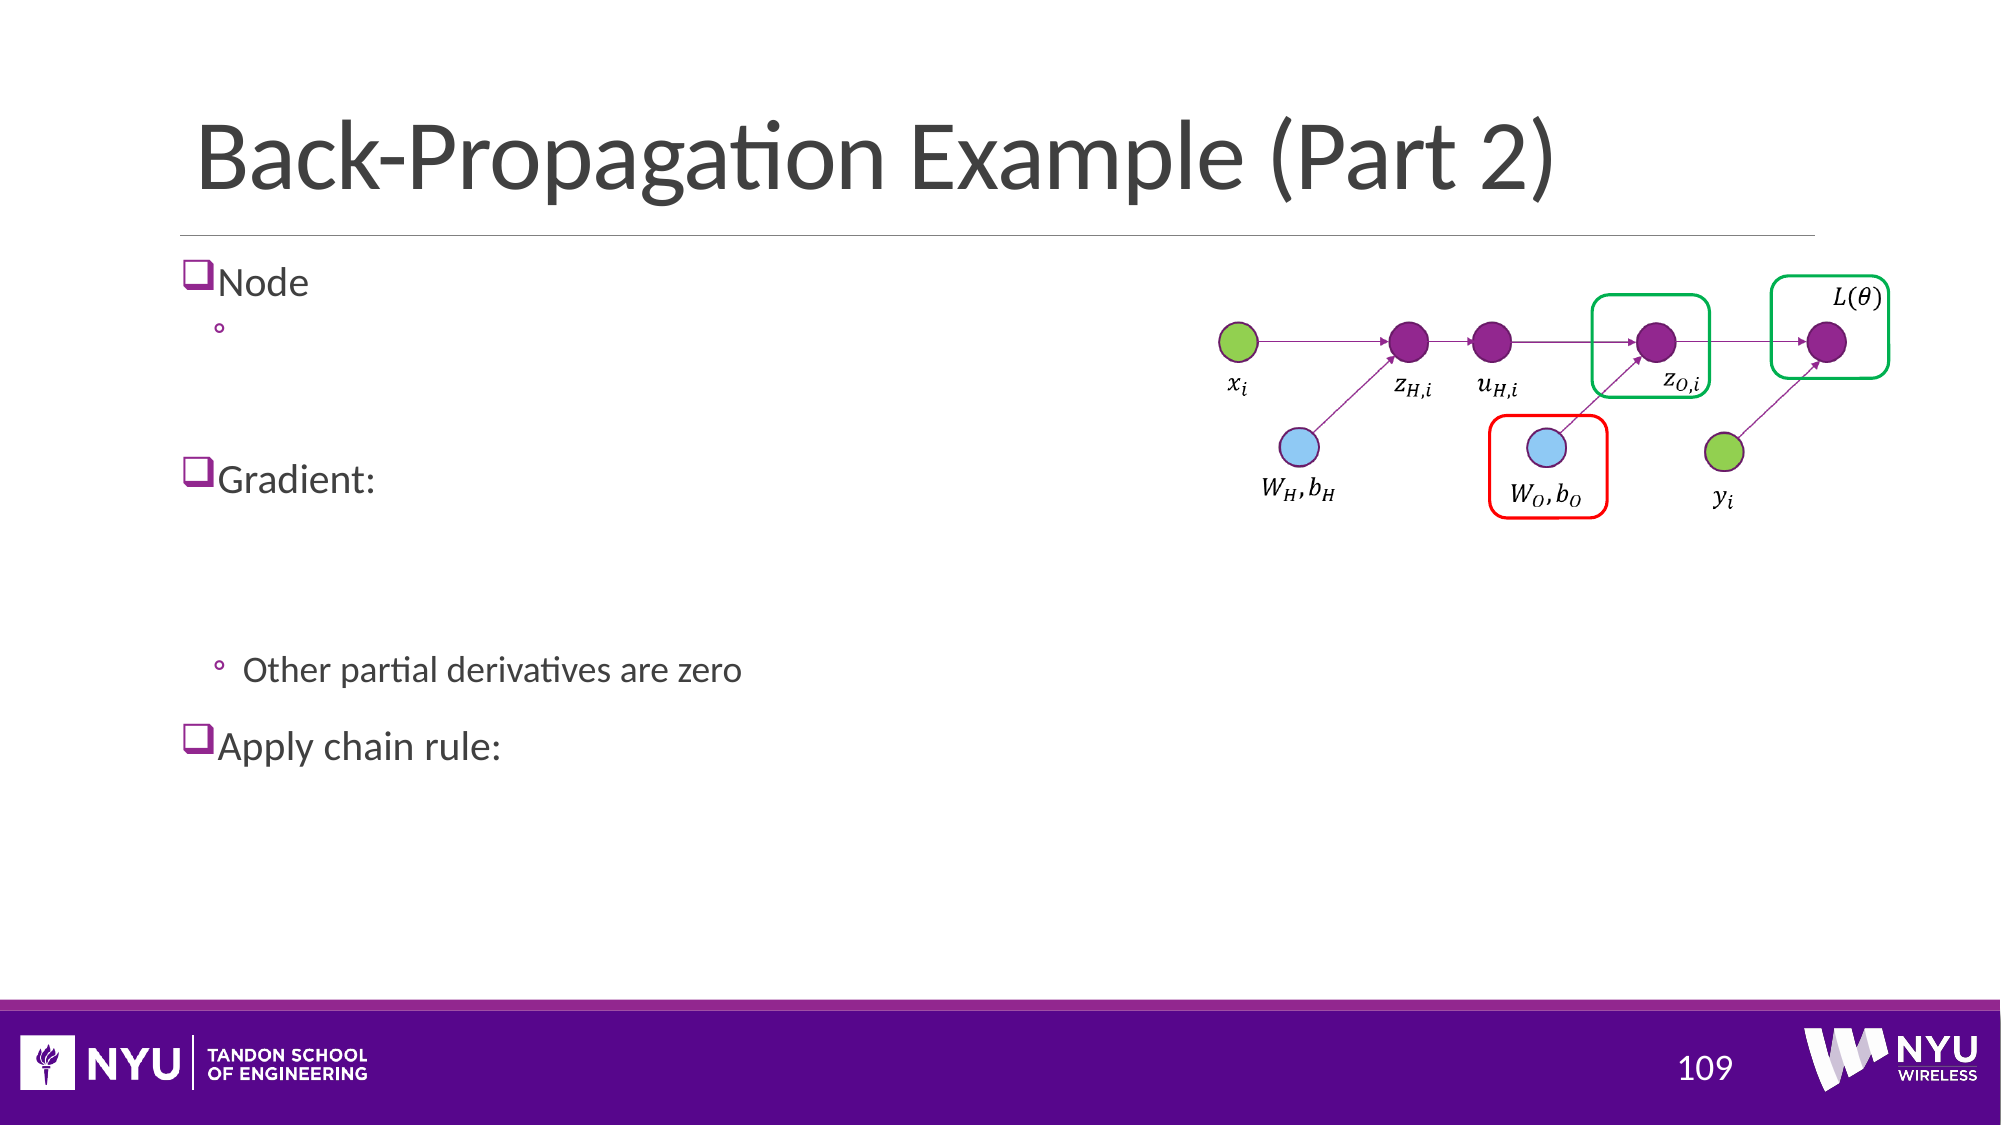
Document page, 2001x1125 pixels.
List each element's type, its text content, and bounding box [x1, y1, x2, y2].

title Back-Propagation Example (Part 2) [180, 47, 1830, 218]
slide_number 109 [1533, 1035, 1749, 1096]
picture [1213, 275, 1951, 519]
